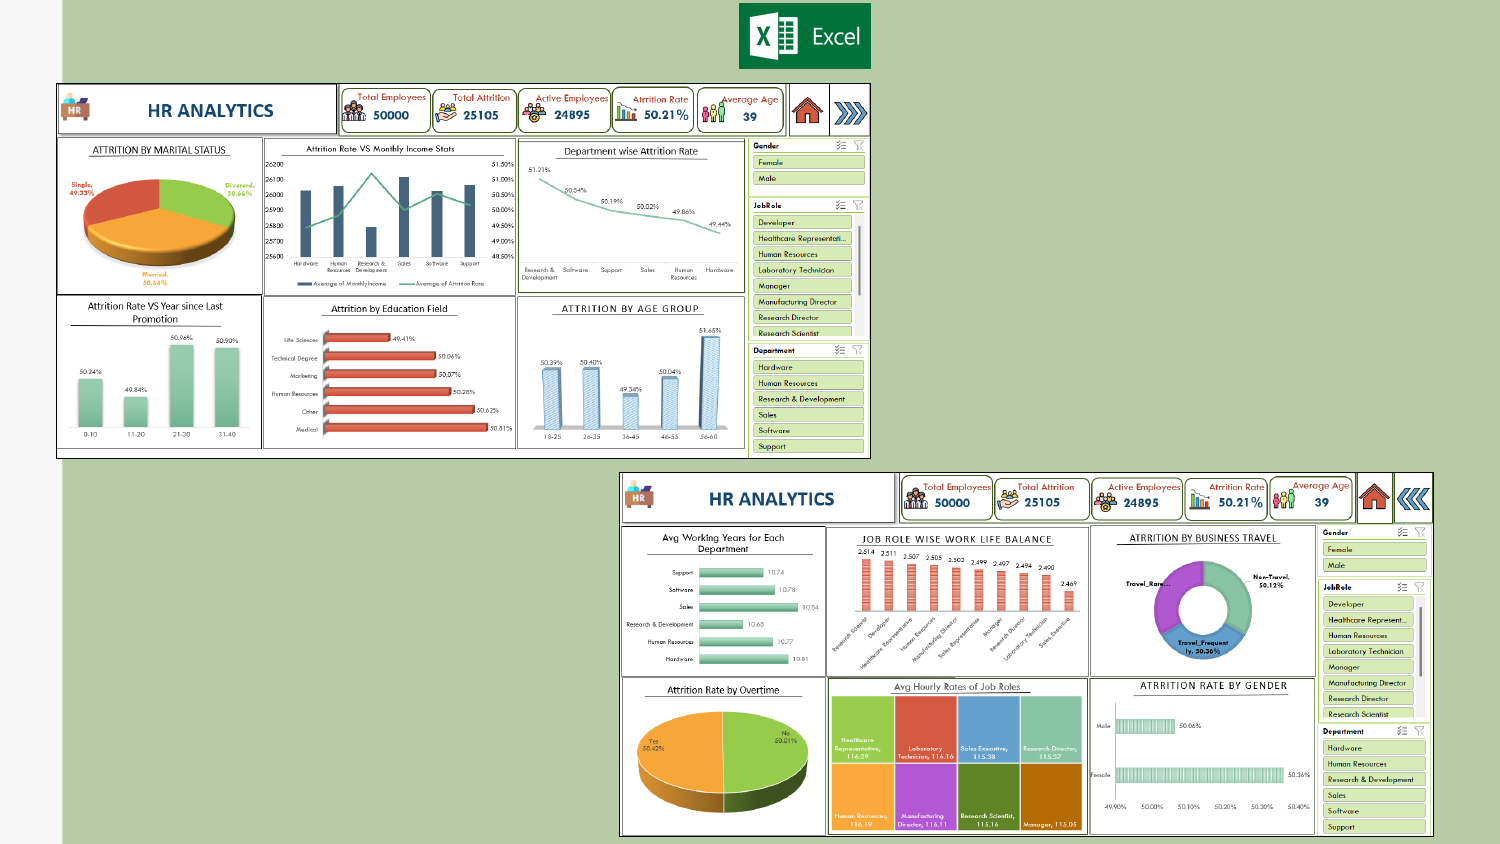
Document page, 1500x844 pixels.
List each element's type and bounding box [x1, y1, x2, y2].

picture [618, 472, 1434, 837]
picture [55, 82, 871, 459]
picture [739, 3, 871, 70]
